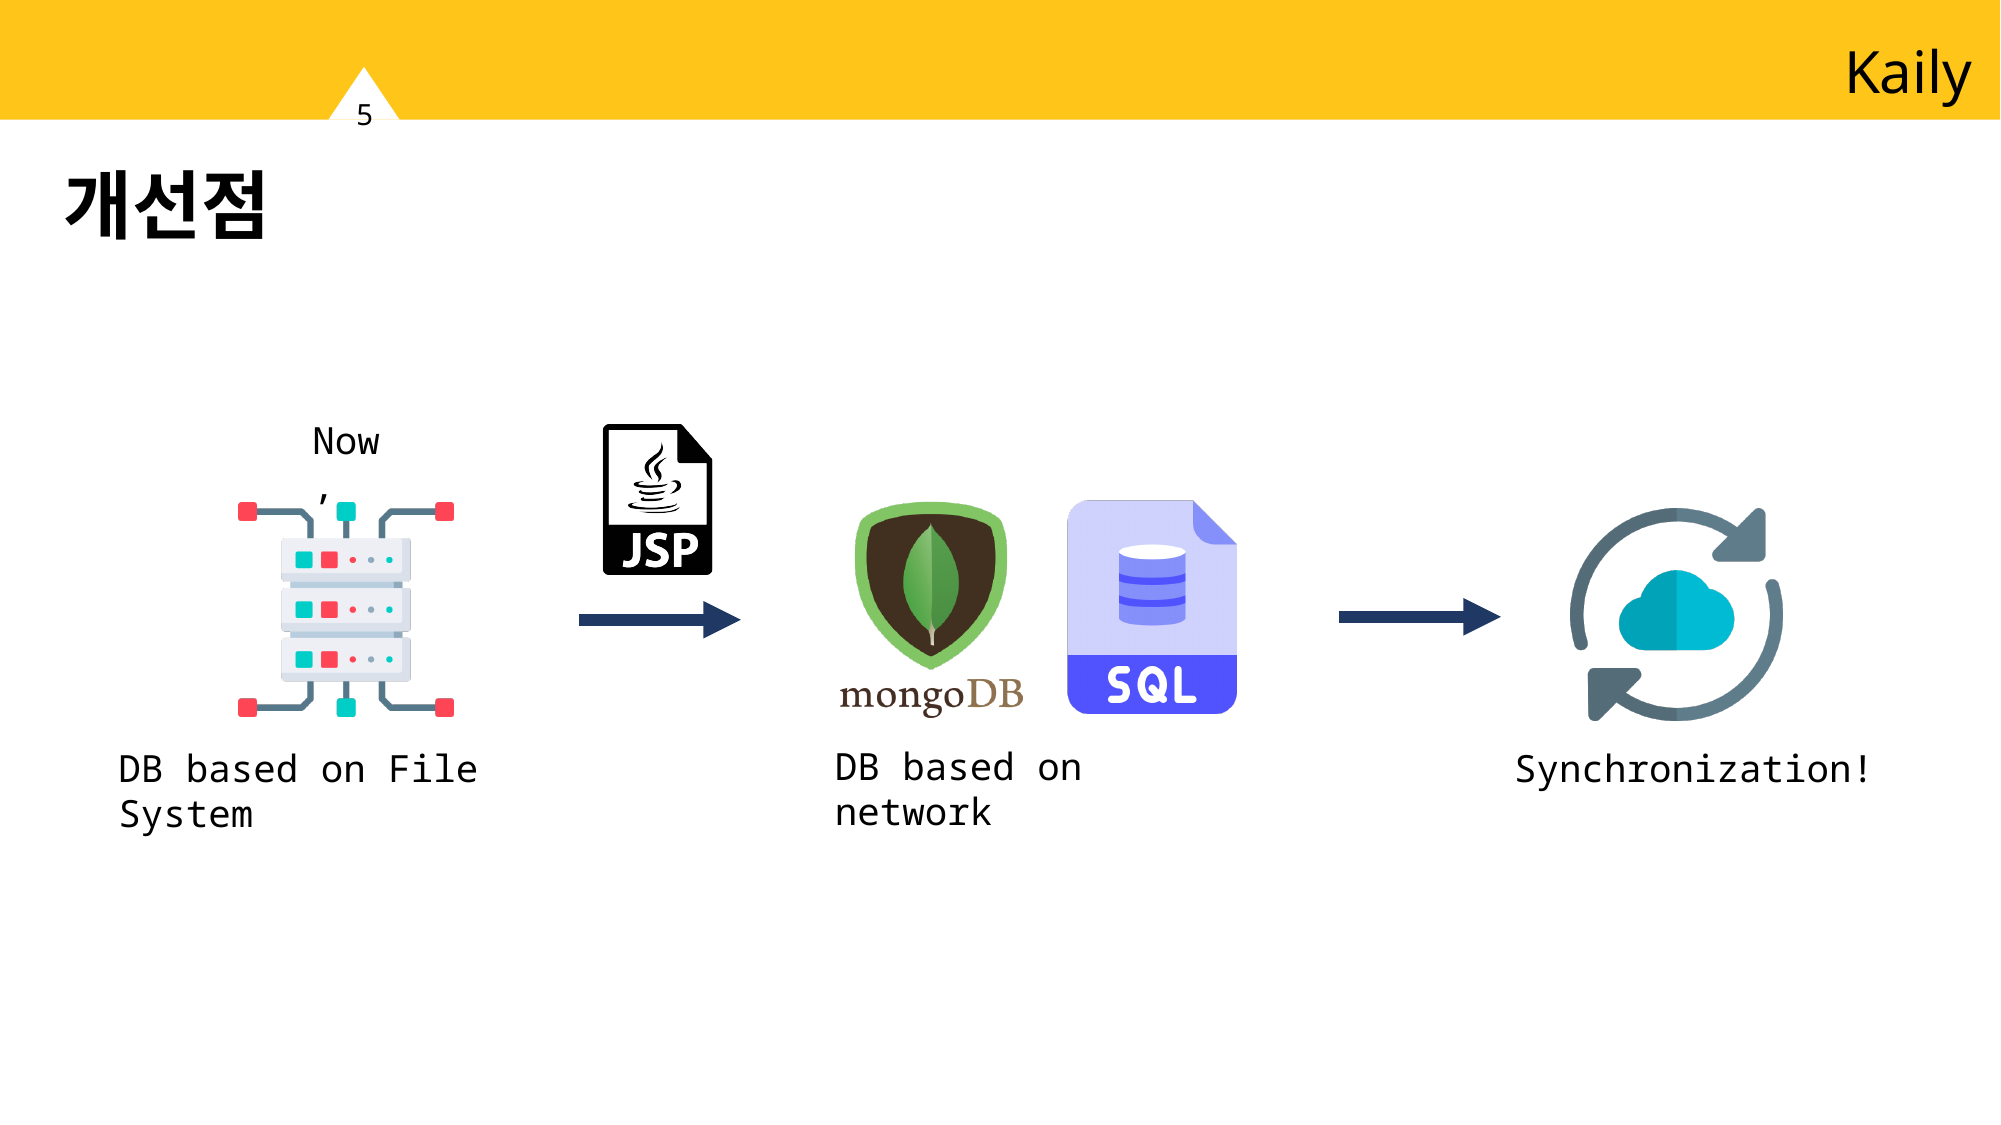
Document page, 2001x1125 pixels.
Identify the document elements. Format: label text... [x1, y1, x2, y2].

text_box Now, [297, 409, 415, 502]
text_box Synchronization! [1499, 737, 1927, 798]
title 개선점 [48, 149, 728, 270]
picture [1570, 508, 1783, 721]
text_box DB based on network [820, 735, 1248, 841]
picture [581, 424, 733, 575]
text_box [0, 0, 2000, 120]
picture [811, 470, 1270, 751]
text_box 5 [341, 120, 389, 139]
picture [238, 502, 454, 718]
text_box DB based on File System [103, 737, 608, 843]
